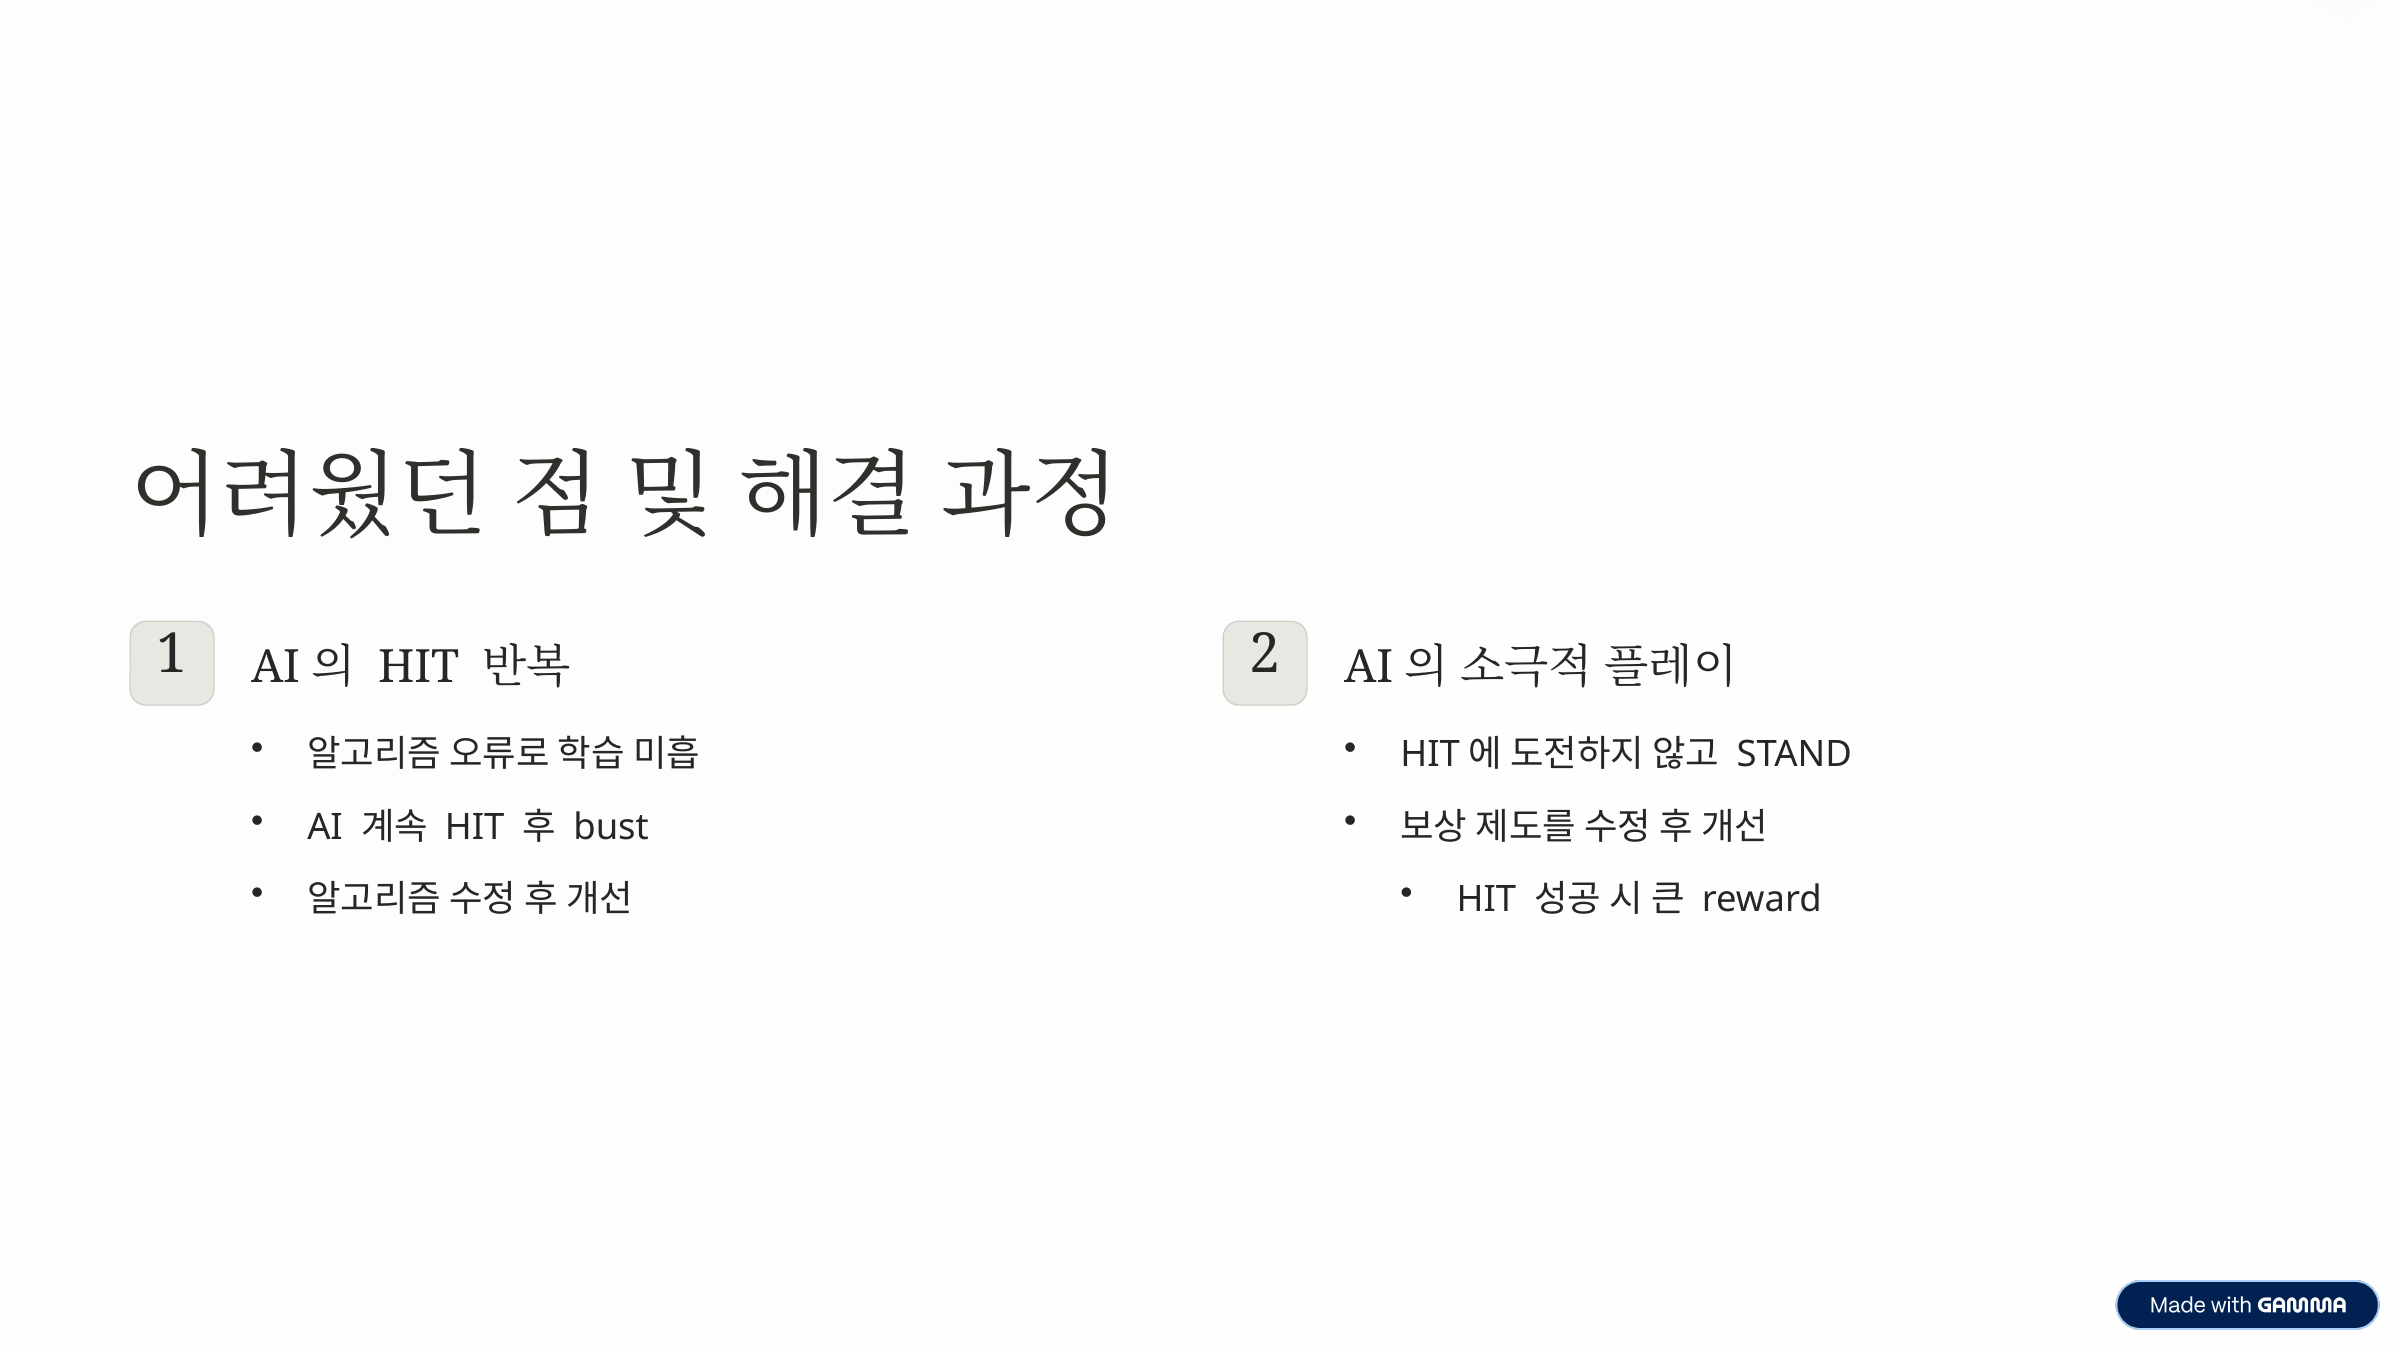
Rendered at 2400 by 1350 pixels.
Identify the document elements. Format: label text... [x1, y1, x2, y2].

text_box AI의 HIT 반복 [251, 634, 717, 693]
text_box HIT 성공 시 큰 reward [1344, 859, 2270, 920]
text_box 어려웠던 점 및 해결 과정 [130, 430, 1076, 547]
text_box 보상 제도를 수정 후 개선 [1344, 787, 2270, 847]
text_box AI 계속 HIT 후 bust [251, 787, 1177, 847]
text_box 알고리즘 오류로 학습 미흡 [251, 714, 1177, 775]
text_box 2 [1237, 628, 1293, 699]
text_box 1 [144, 628, 200, 699]
text_box 알고리즘 수정 후 개선 [251, 859, 1177, 920]
text_box AI의 소극적 플레이 [1344, 634, 1810, 693]
text_box [130, 621, 214, 706]
text_box [1223, 621, 1307, 706]
text_box HIT에 도전하지 않고 STAND [1344, 714, 2270, 775]
picture [2106, 1271, 2389, 1339]
